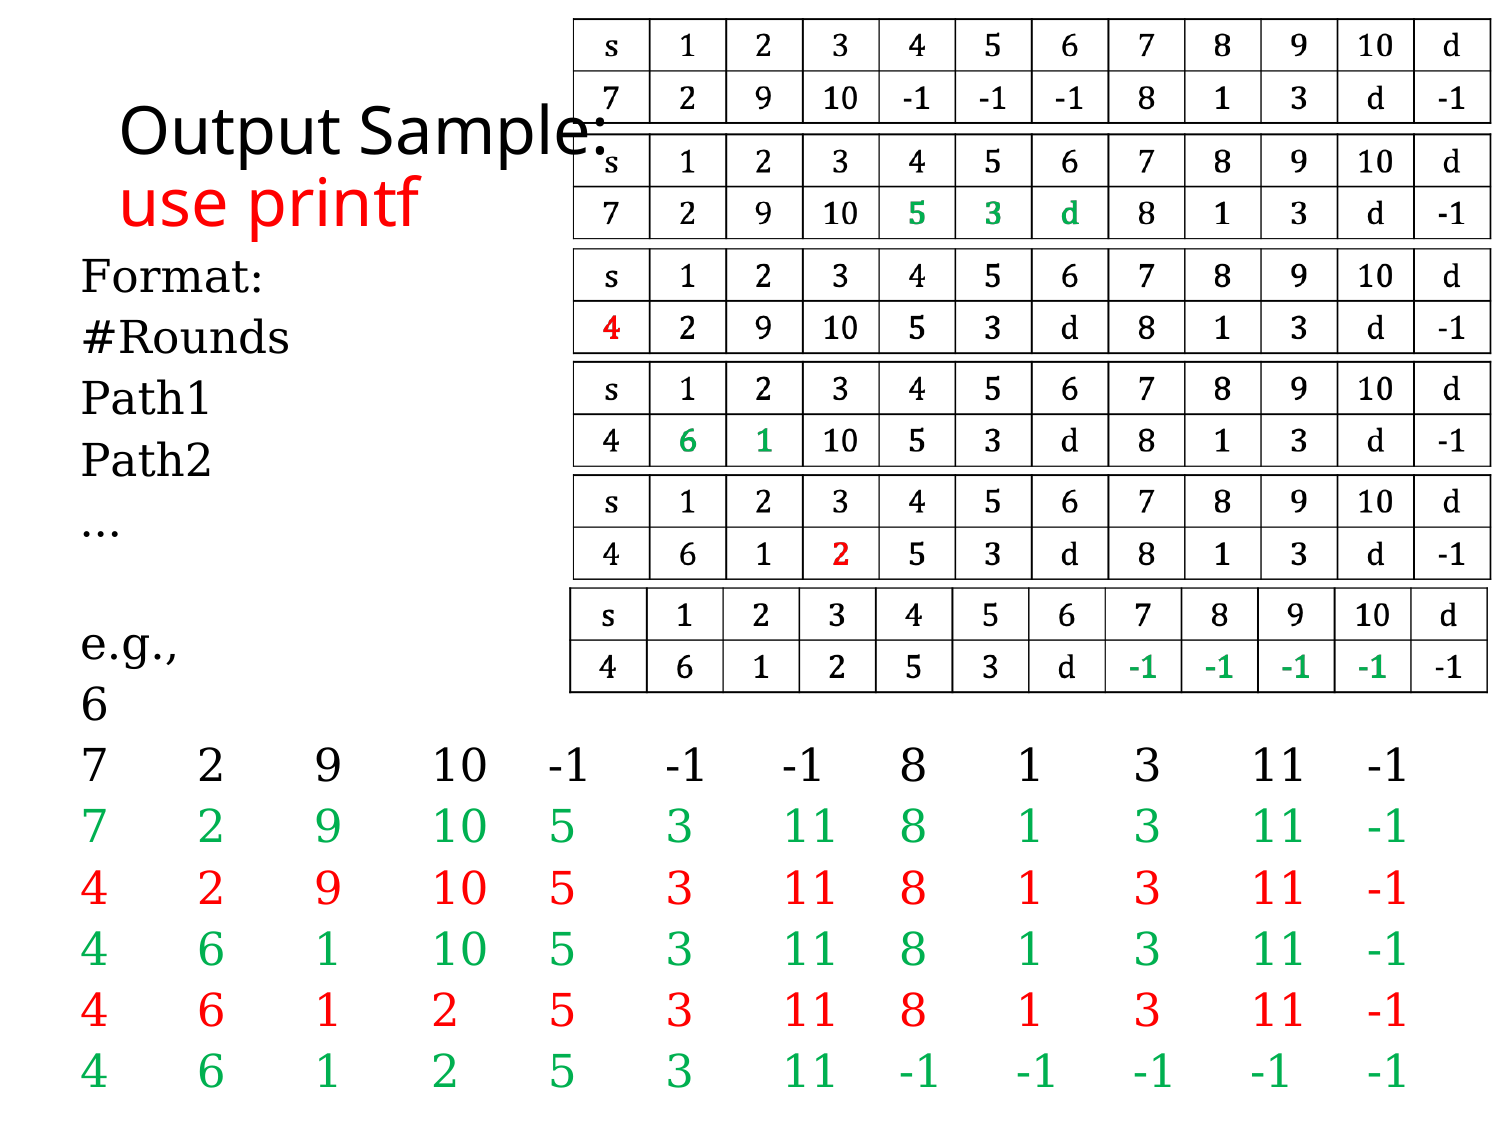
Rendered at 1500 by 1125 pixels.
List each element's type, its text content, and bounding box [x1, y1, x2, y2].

text_box Format: #Rounds Path1 Path2 … e.g., 6 7 2 9 10 -1 -1 -1 8 1 3 11 -1 7 2 9 10 5 3 11 8 1 3 11 -1 4 2 9 10 5 3 11 8 1 3 11 -1 4 6 1 10 5 3 11 8 1 3 11 -1 4 6 1 2 5 3 11 8 1 3 11 -1 4 6 1 2 5 3 11 -1 -1 -1 -1 -1 [64, 246, 1459, 1125]
title Output Sample: use printf [103, 59, 568, 246]
picture [568, 15, 1492, 705]
